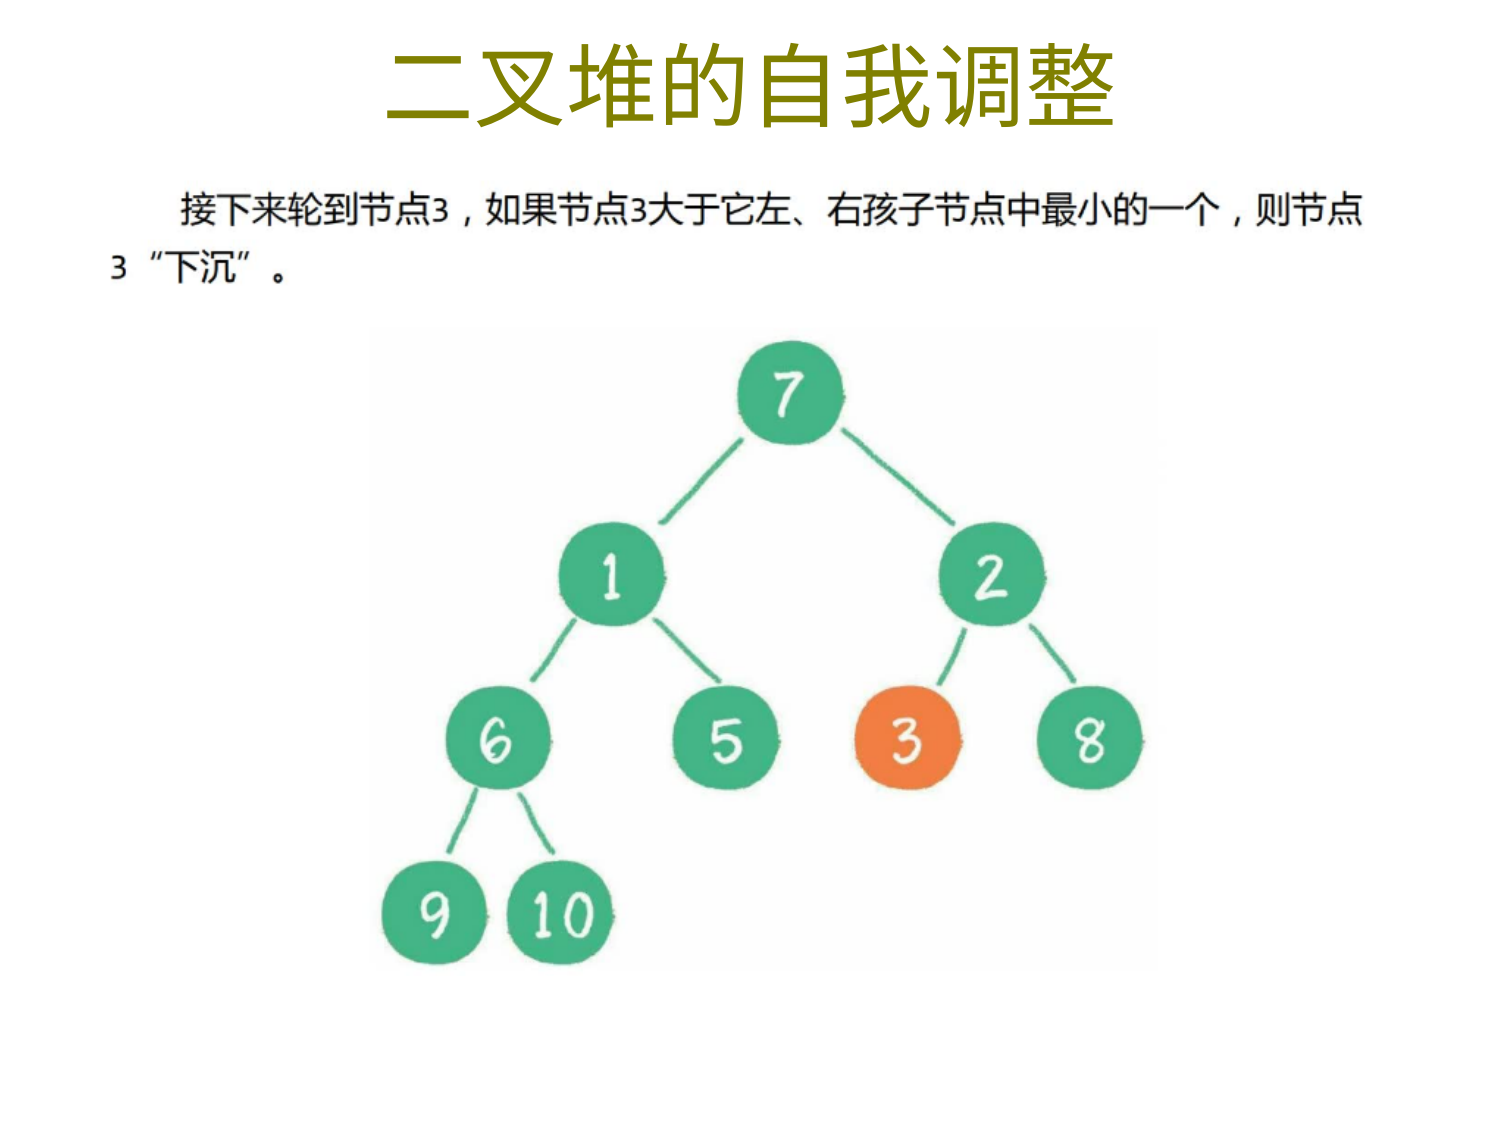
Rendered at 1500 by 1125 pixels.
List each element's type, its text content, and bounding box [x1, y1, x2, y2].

picture [76, 172, 1373, 977]
title 二叉堆的自我调整 [112, 19, 1388, 149]
